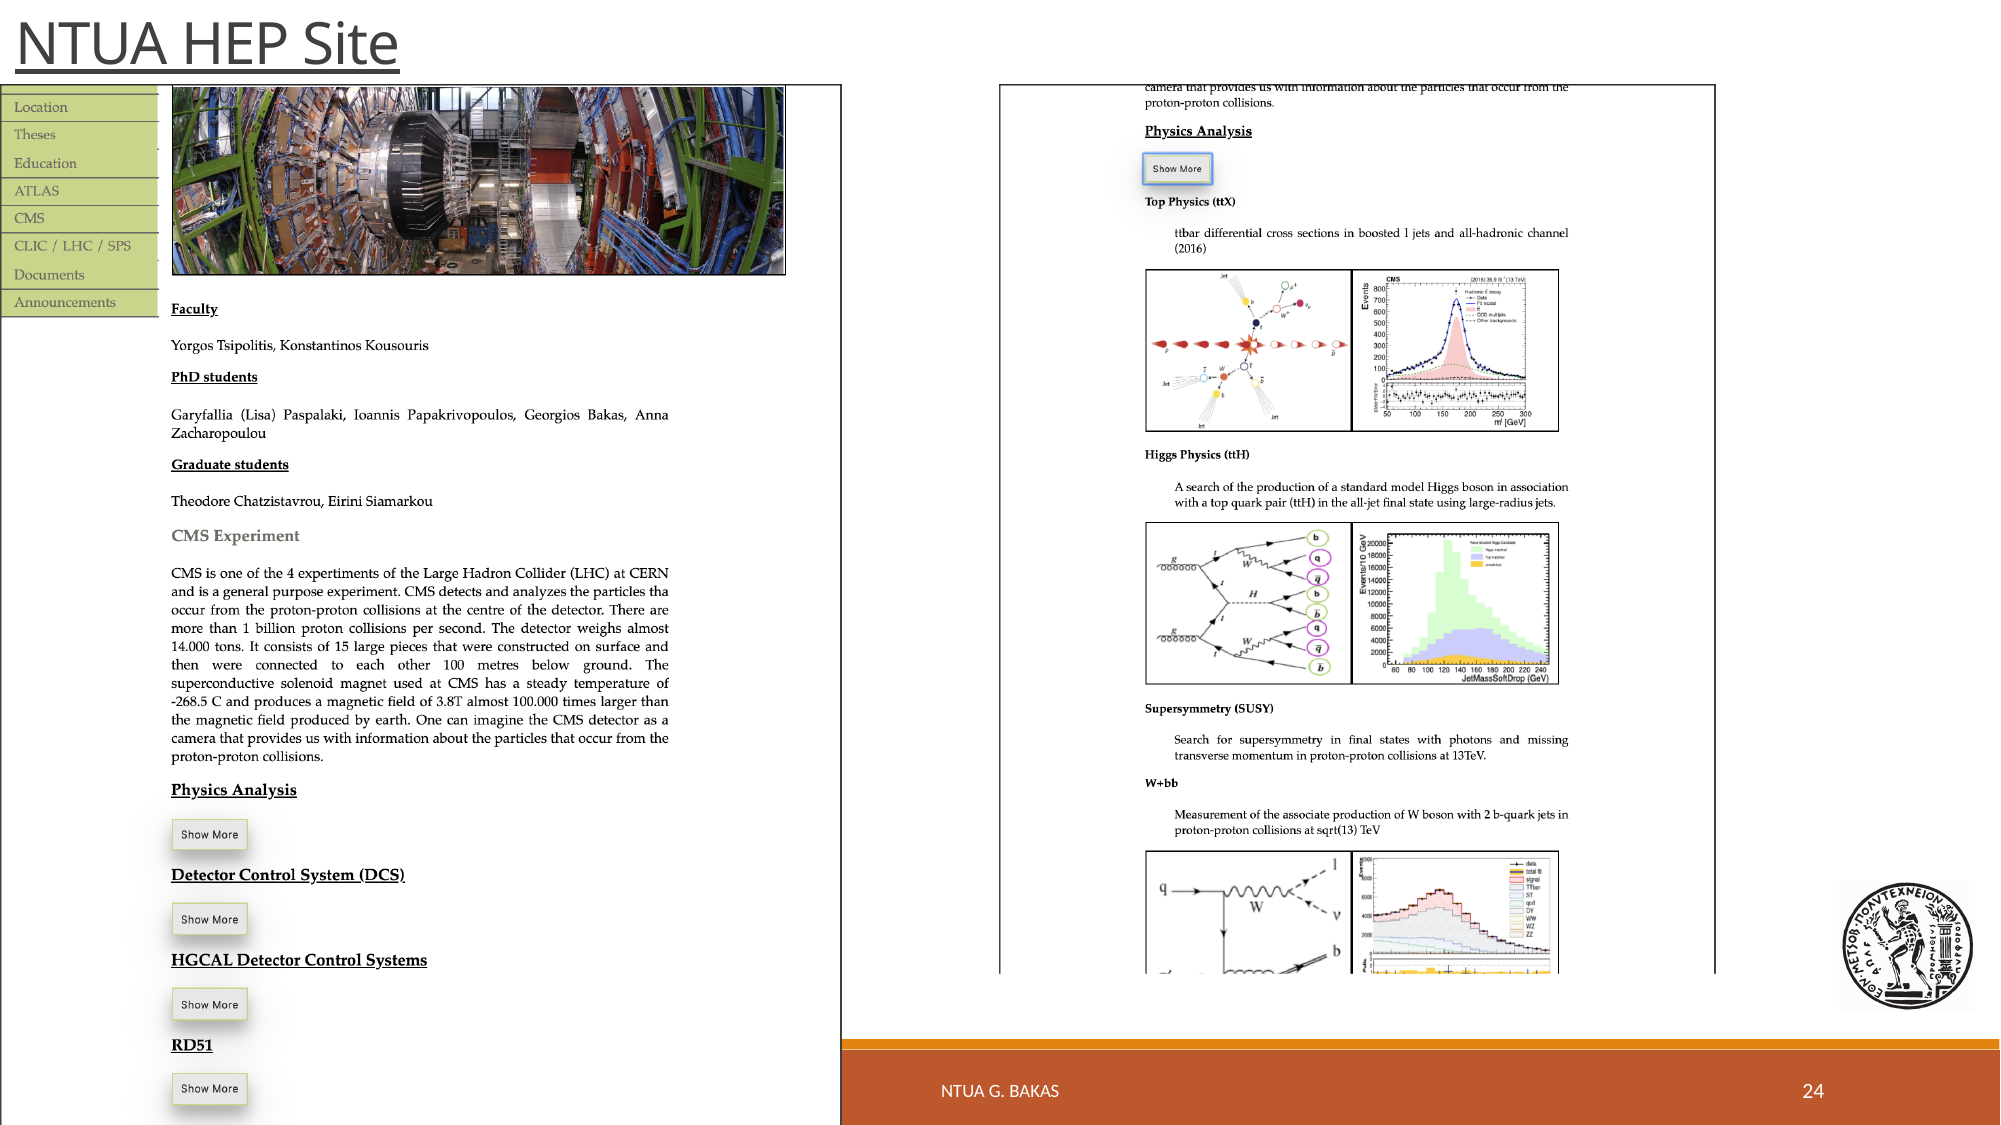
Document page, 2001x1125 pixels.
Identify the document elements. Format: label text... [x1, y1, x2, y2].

picture [0, 83, 843, 1125]
text_box NTUA HEP Site [0, 0, 1083, 85]
footer NTUA G. Bakas [850, 1059, 1396, 1120]
picture [1839, 880, 1975, 1012]
slide_number 24 [1624, 1059, 1840, 1120]
picture [999, 83, 1717, 975]
